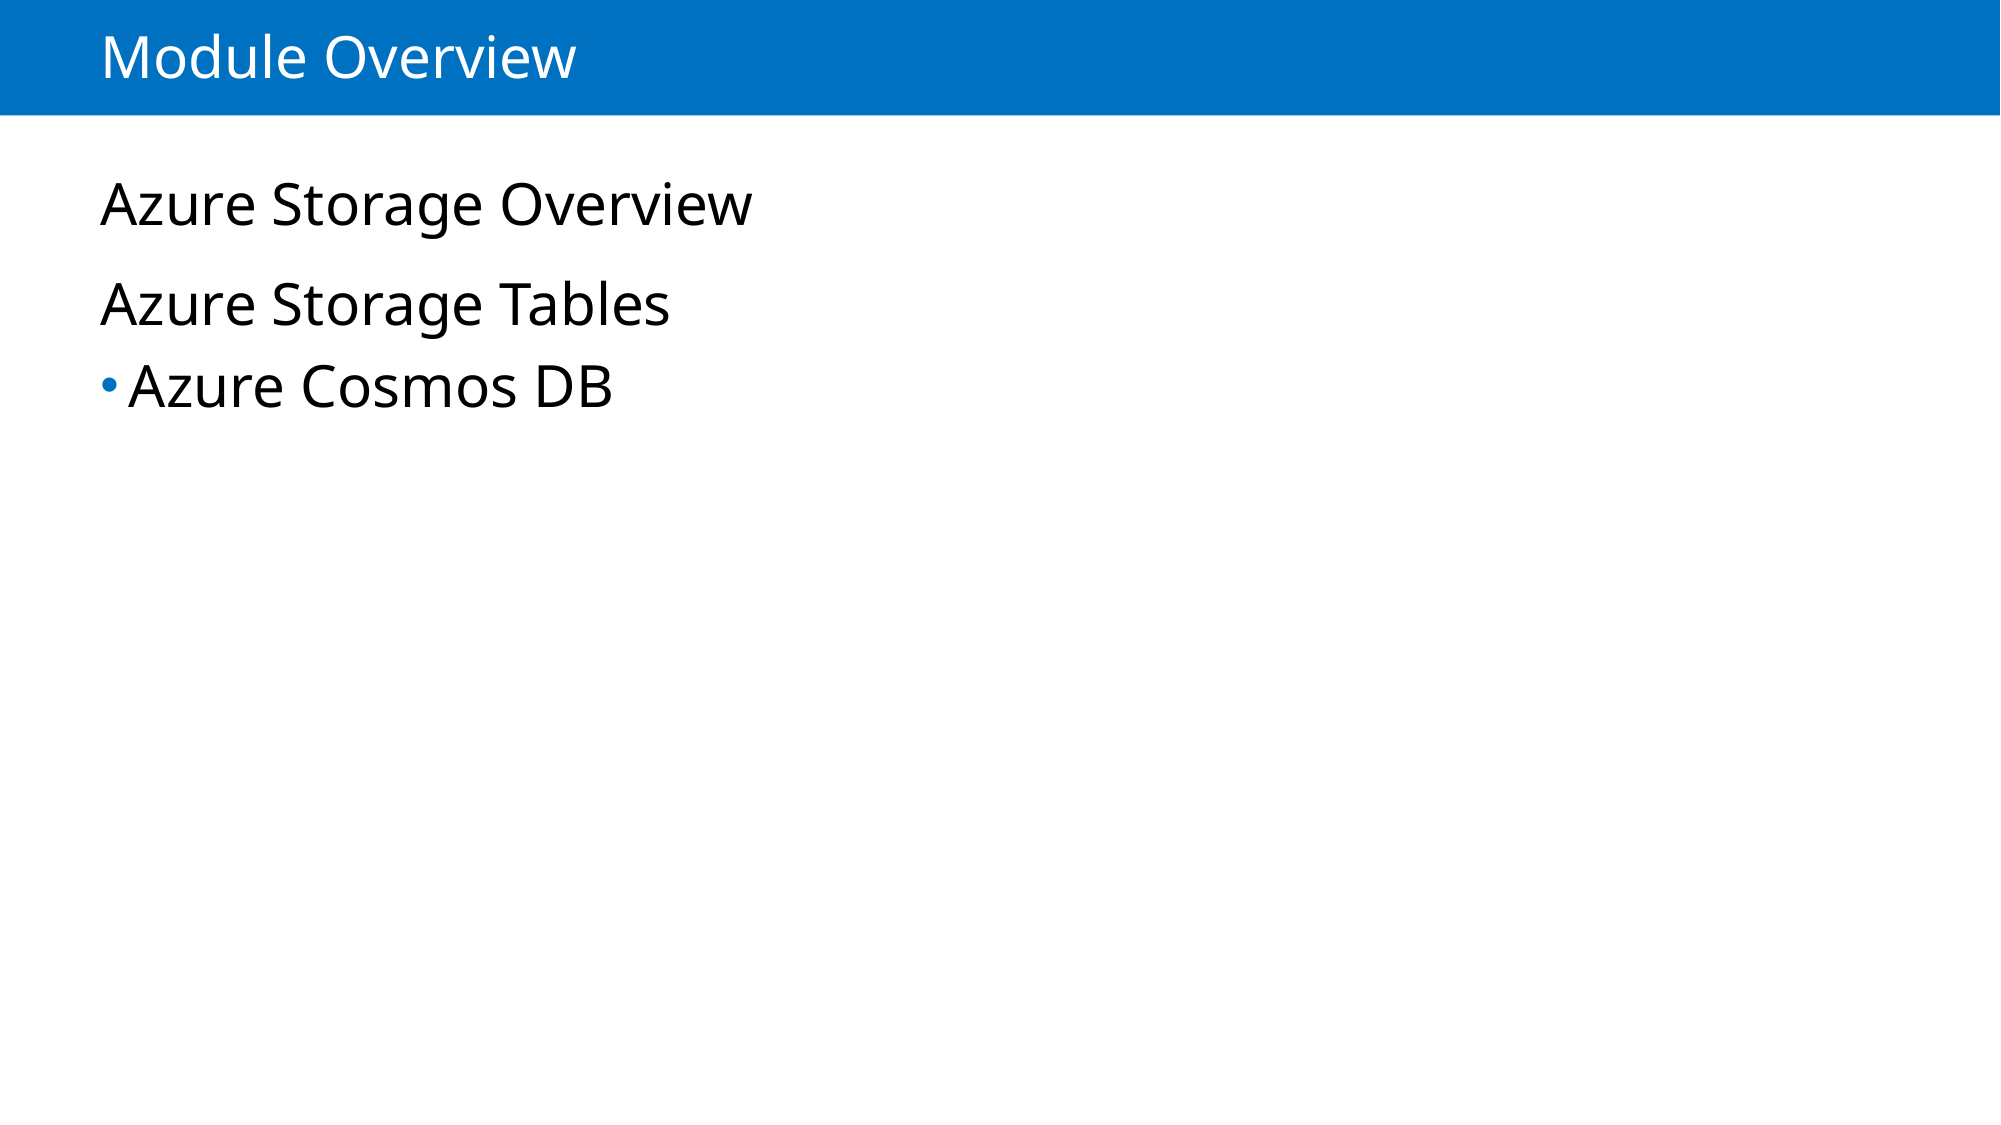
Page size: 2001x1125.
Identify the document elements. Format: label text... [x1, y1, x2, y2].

title Module Overview [100, 0, 1802, 122]
list Azure Storage Overview Azure Storage Tables Azure Cosmos DB [100, 167, 1877, 1013]
